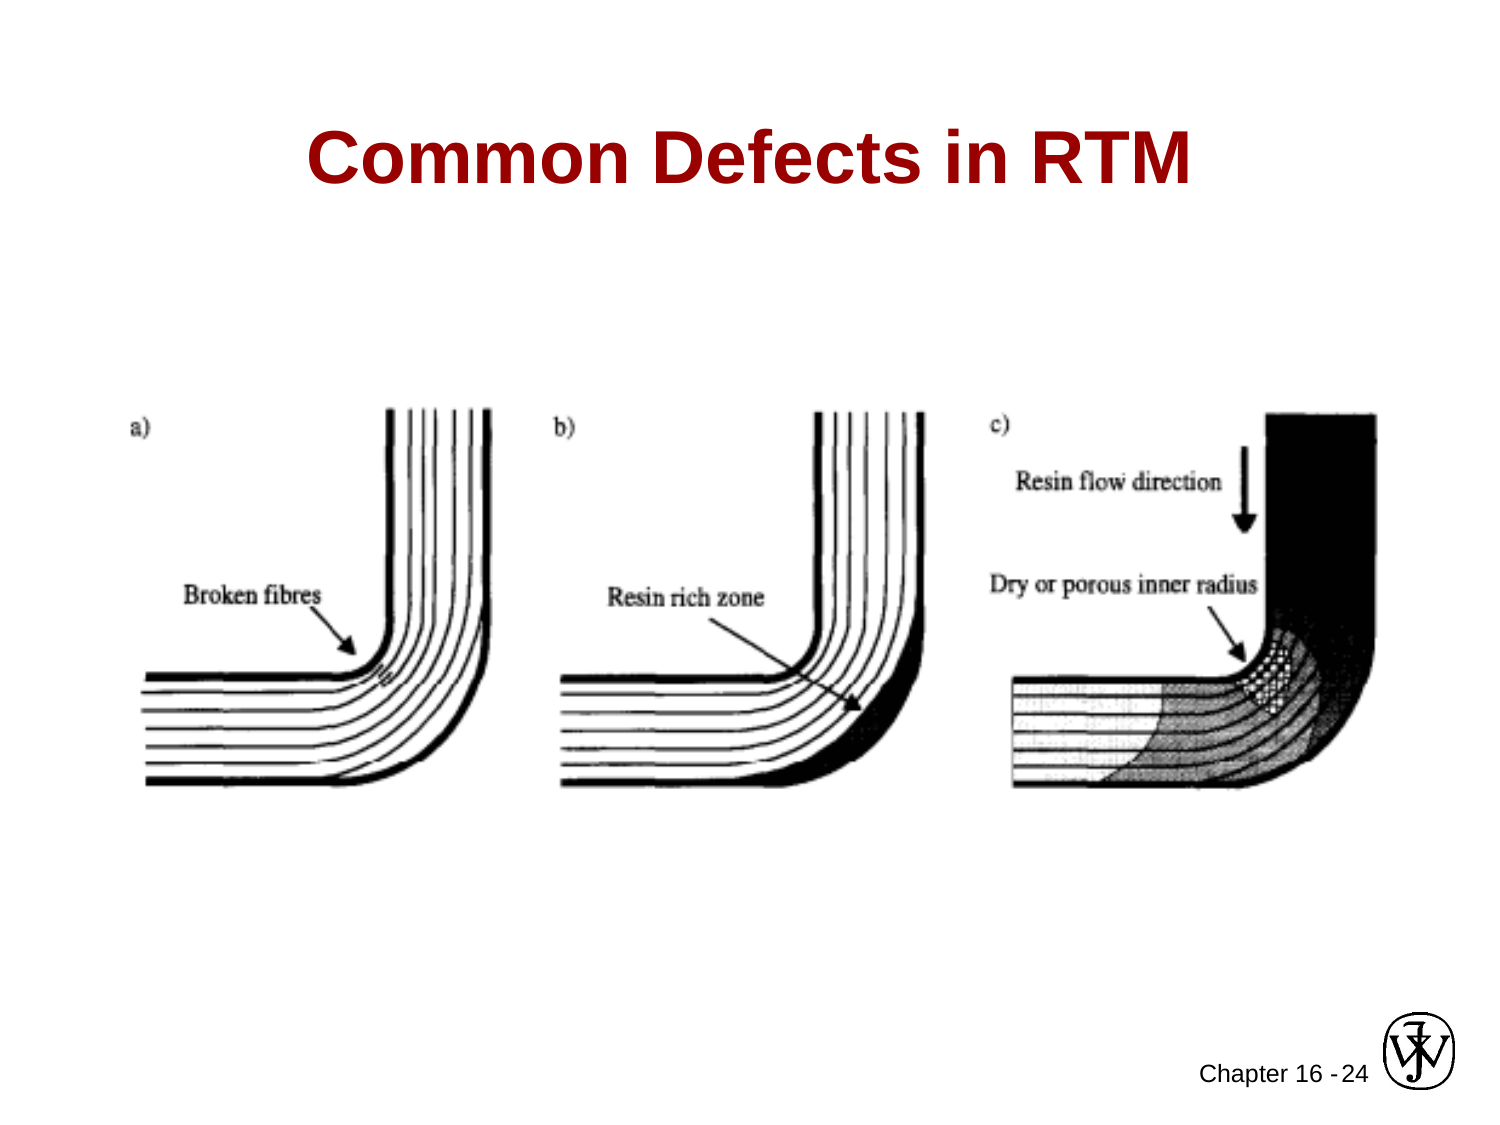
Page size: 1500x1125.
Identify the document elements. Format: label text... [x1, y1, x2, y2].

picture [92, 378, 1408, 806]
title Common Defects in RTM [112, 109, 1388, 197]
slide_number 24 [1258, 1050, 1453, 1110]
picture [1383, 1012, 1455, 1090]
